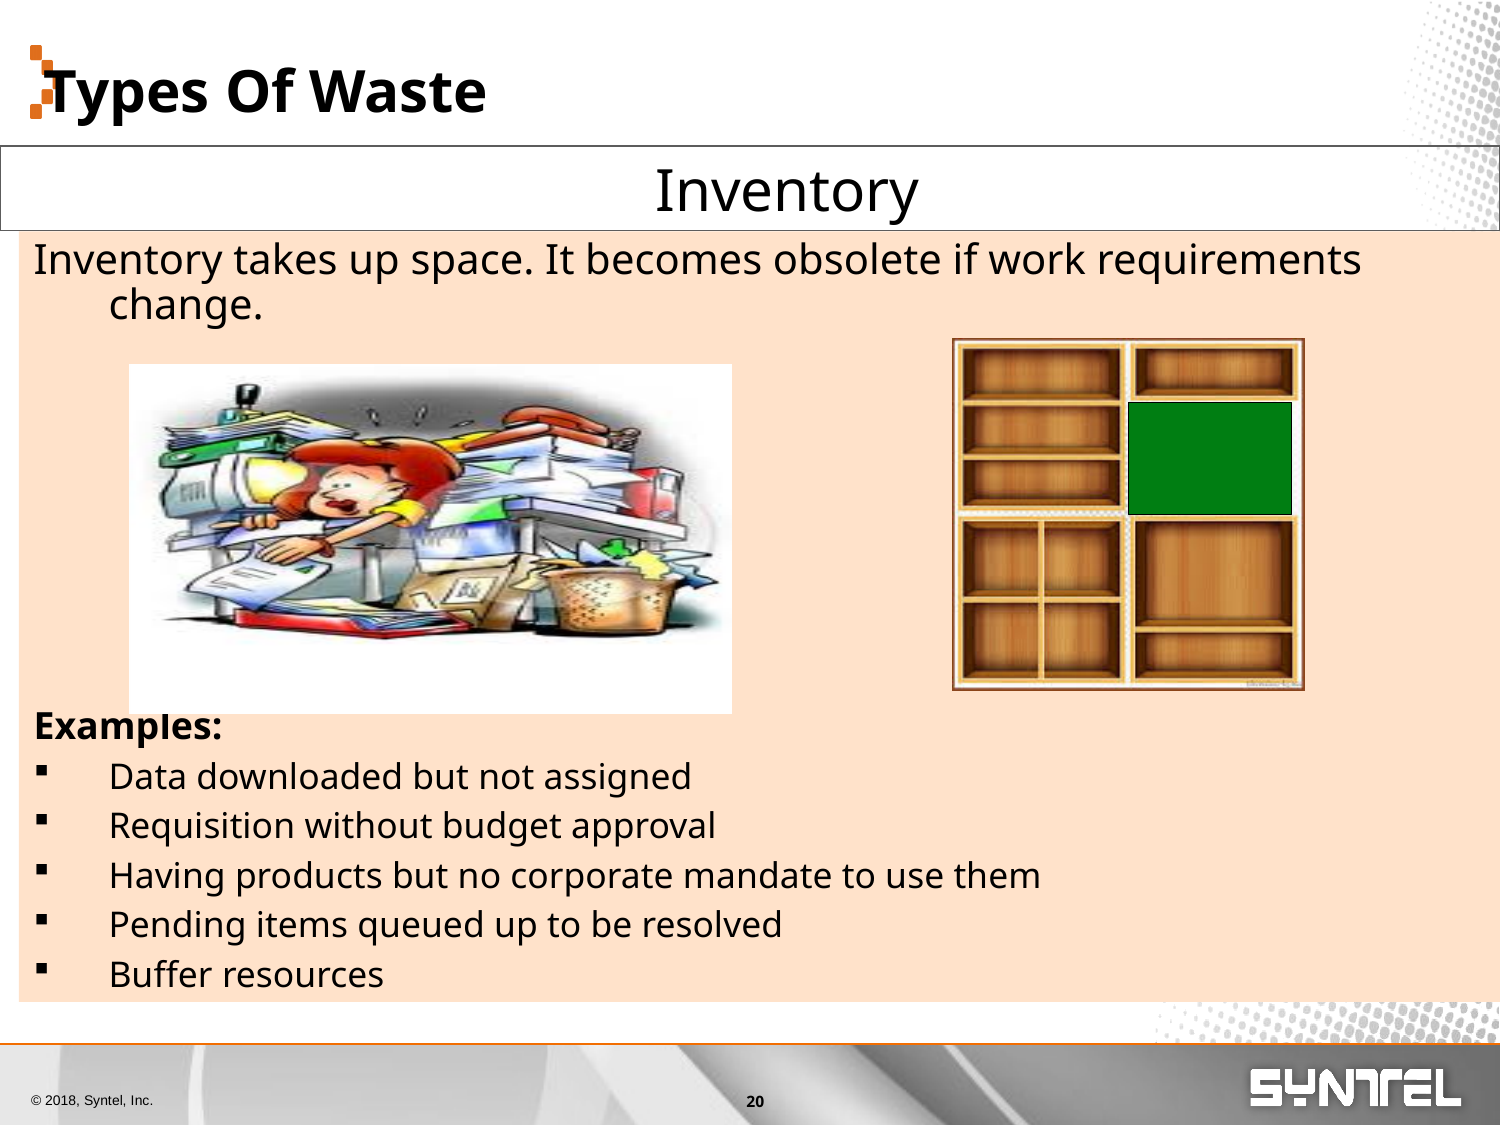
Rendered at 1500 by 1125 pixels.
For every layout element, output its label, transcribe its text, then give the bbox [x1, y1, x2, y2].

picture [128, 364, 732, 714]
text_box Inventory [0, 145, 1500, 231]
text_box Types Of Waste [29, 39, 1292, 140]
text_box Inventory takes up space. It becomes obsolete if work requirements change. Examples: Data downloaded but not assigned Requisition without budget approval Having products but no corporate mandate to use them Pending items queued up to be resolved Buffer resources [18, 231, 1500, 1002]
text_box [952, 338, 1305, 691]
picture [1250, 1069, 1462, 1112]
